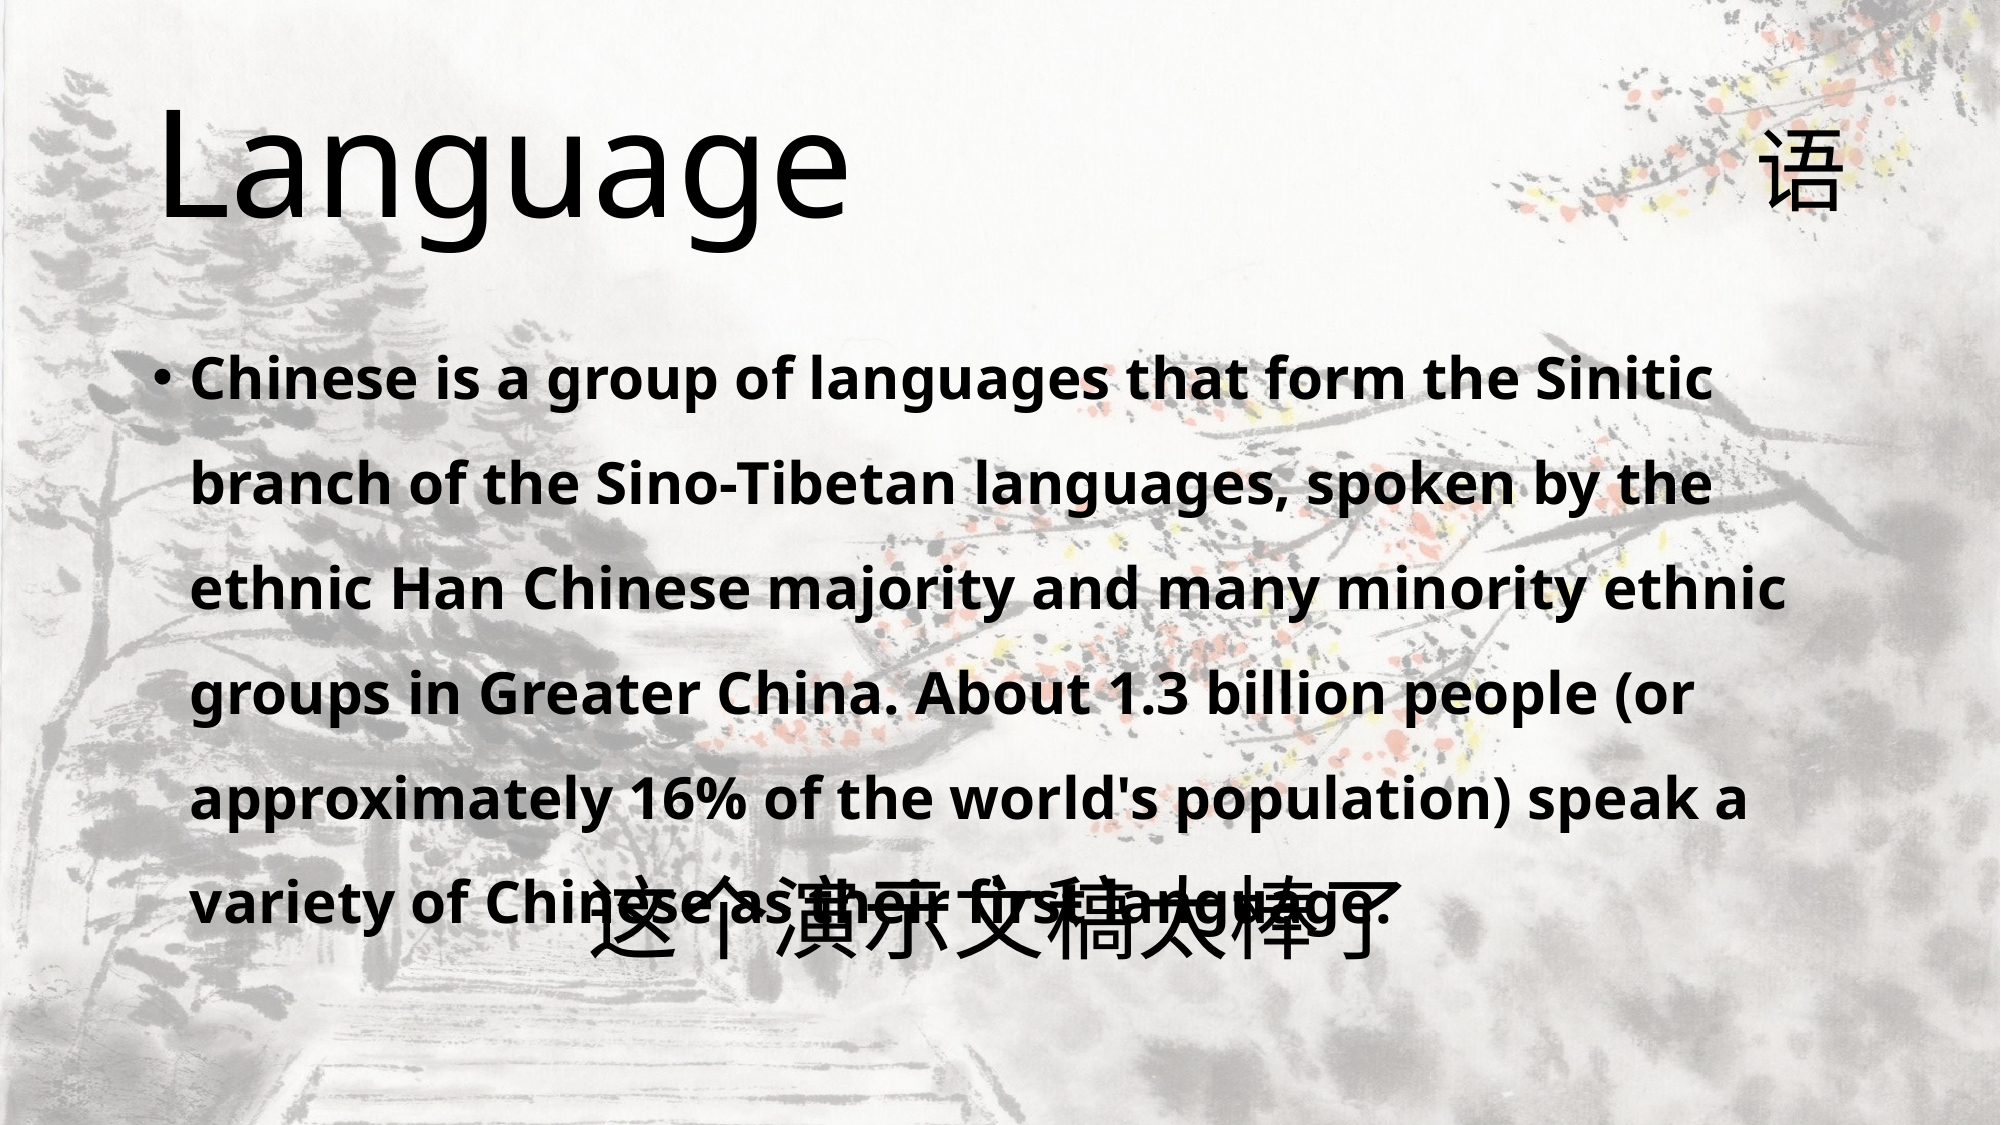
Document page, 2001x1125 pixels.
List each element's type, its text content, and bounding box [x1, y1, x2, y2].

text_box 这个演示文稿太棒了 [565, 853, 1435, 978]
title Language [137, 59, 1863, 278]
list Chinese is a group of languages that form the Sinitic branch of the Sino-Tibetan languages, spoken by the ethnic Han Chinese majority and many minority ethnic groups in Greater China. About 1.3 billion people (or approximately 16% of the world's population) speak a variety of Chinese as their first language. [137, 299, 1863, 1014]
text_box 语 [1740, 105, 1863, 231]
